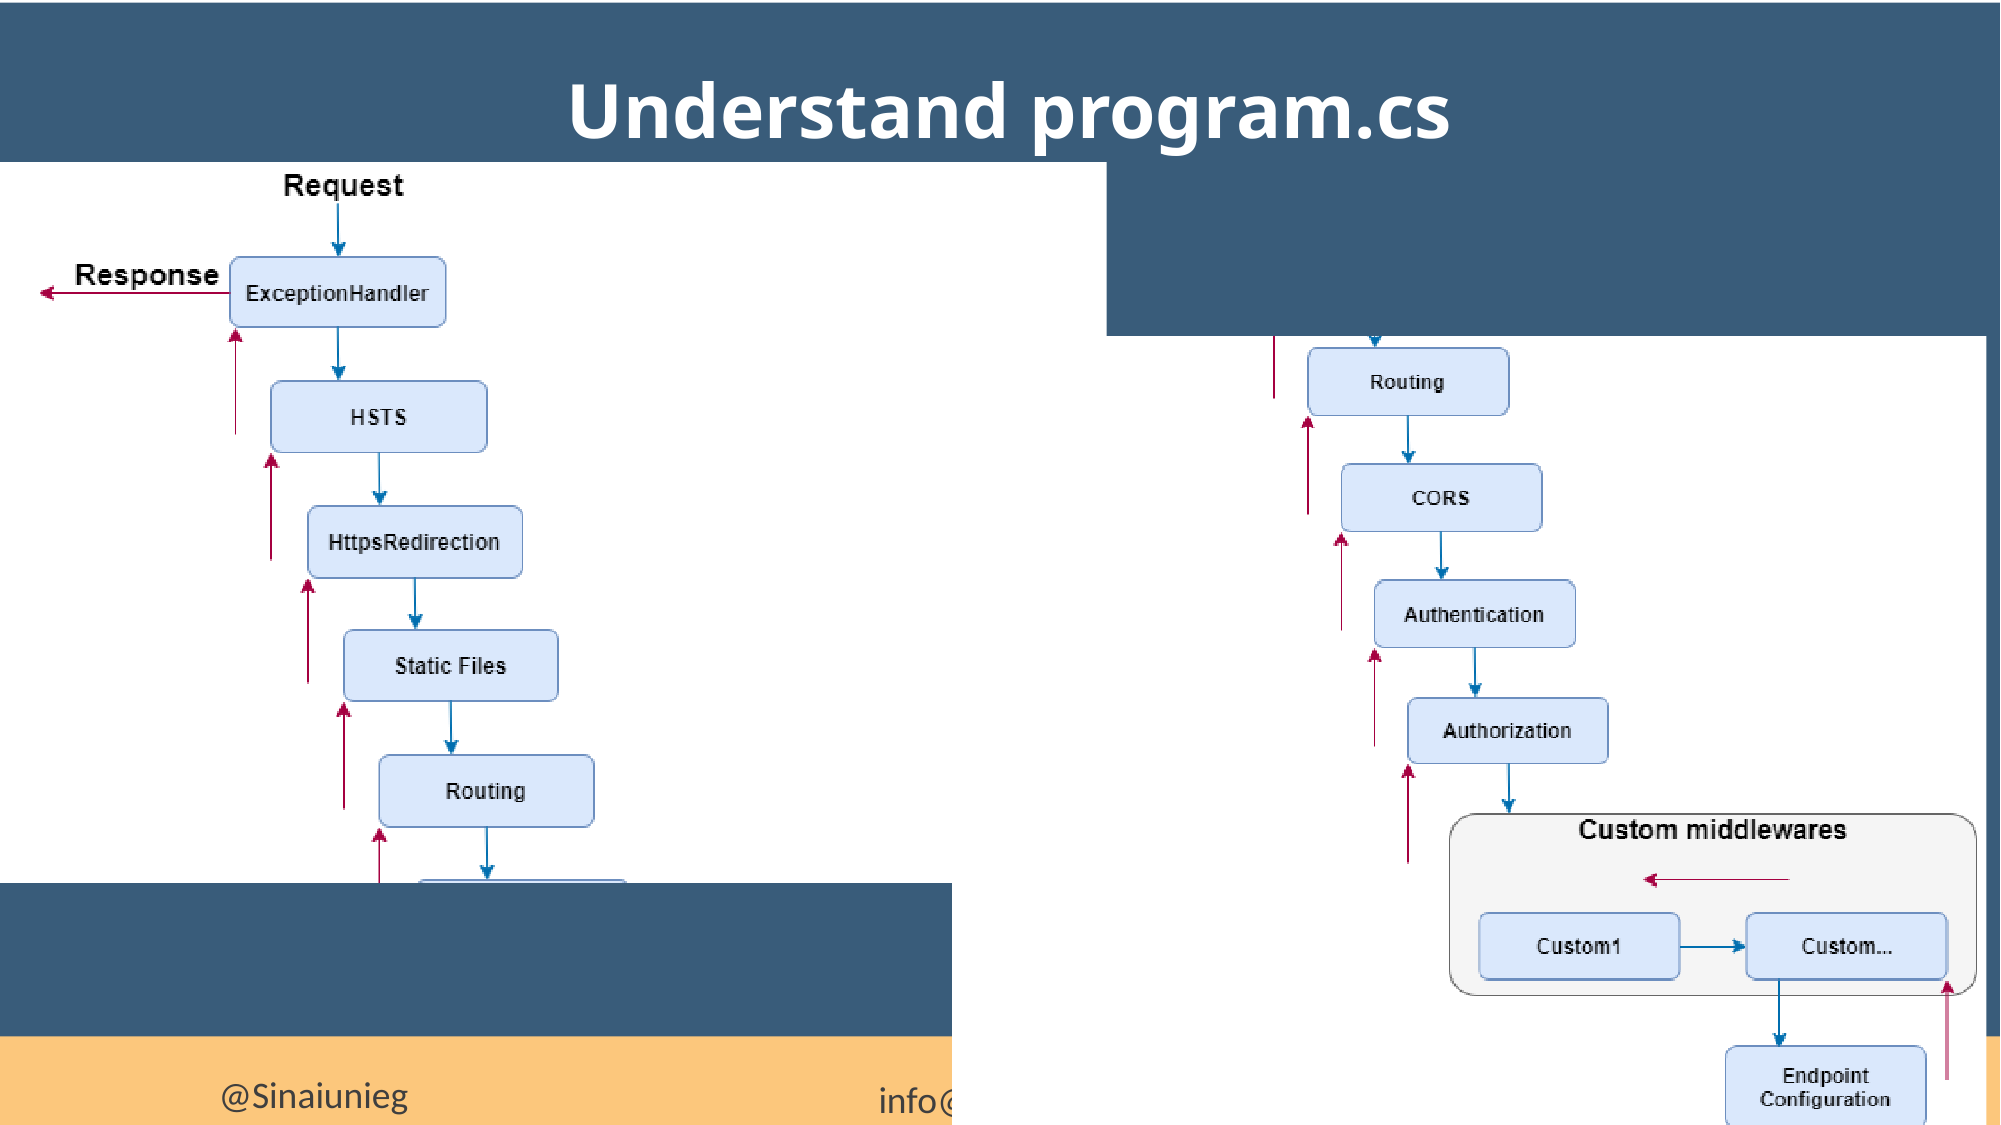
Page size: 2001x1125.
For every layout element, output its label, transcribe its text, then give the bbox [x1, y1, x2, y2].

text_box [1992, 1036, 2000, 1125]
picture [0, 162, 1987, 1125]
text_box Understand program.cs [227, 56, 1792, 162]
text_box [0, 1036, 946, 1125]
text_box [0, 2, 2000, 1036]
